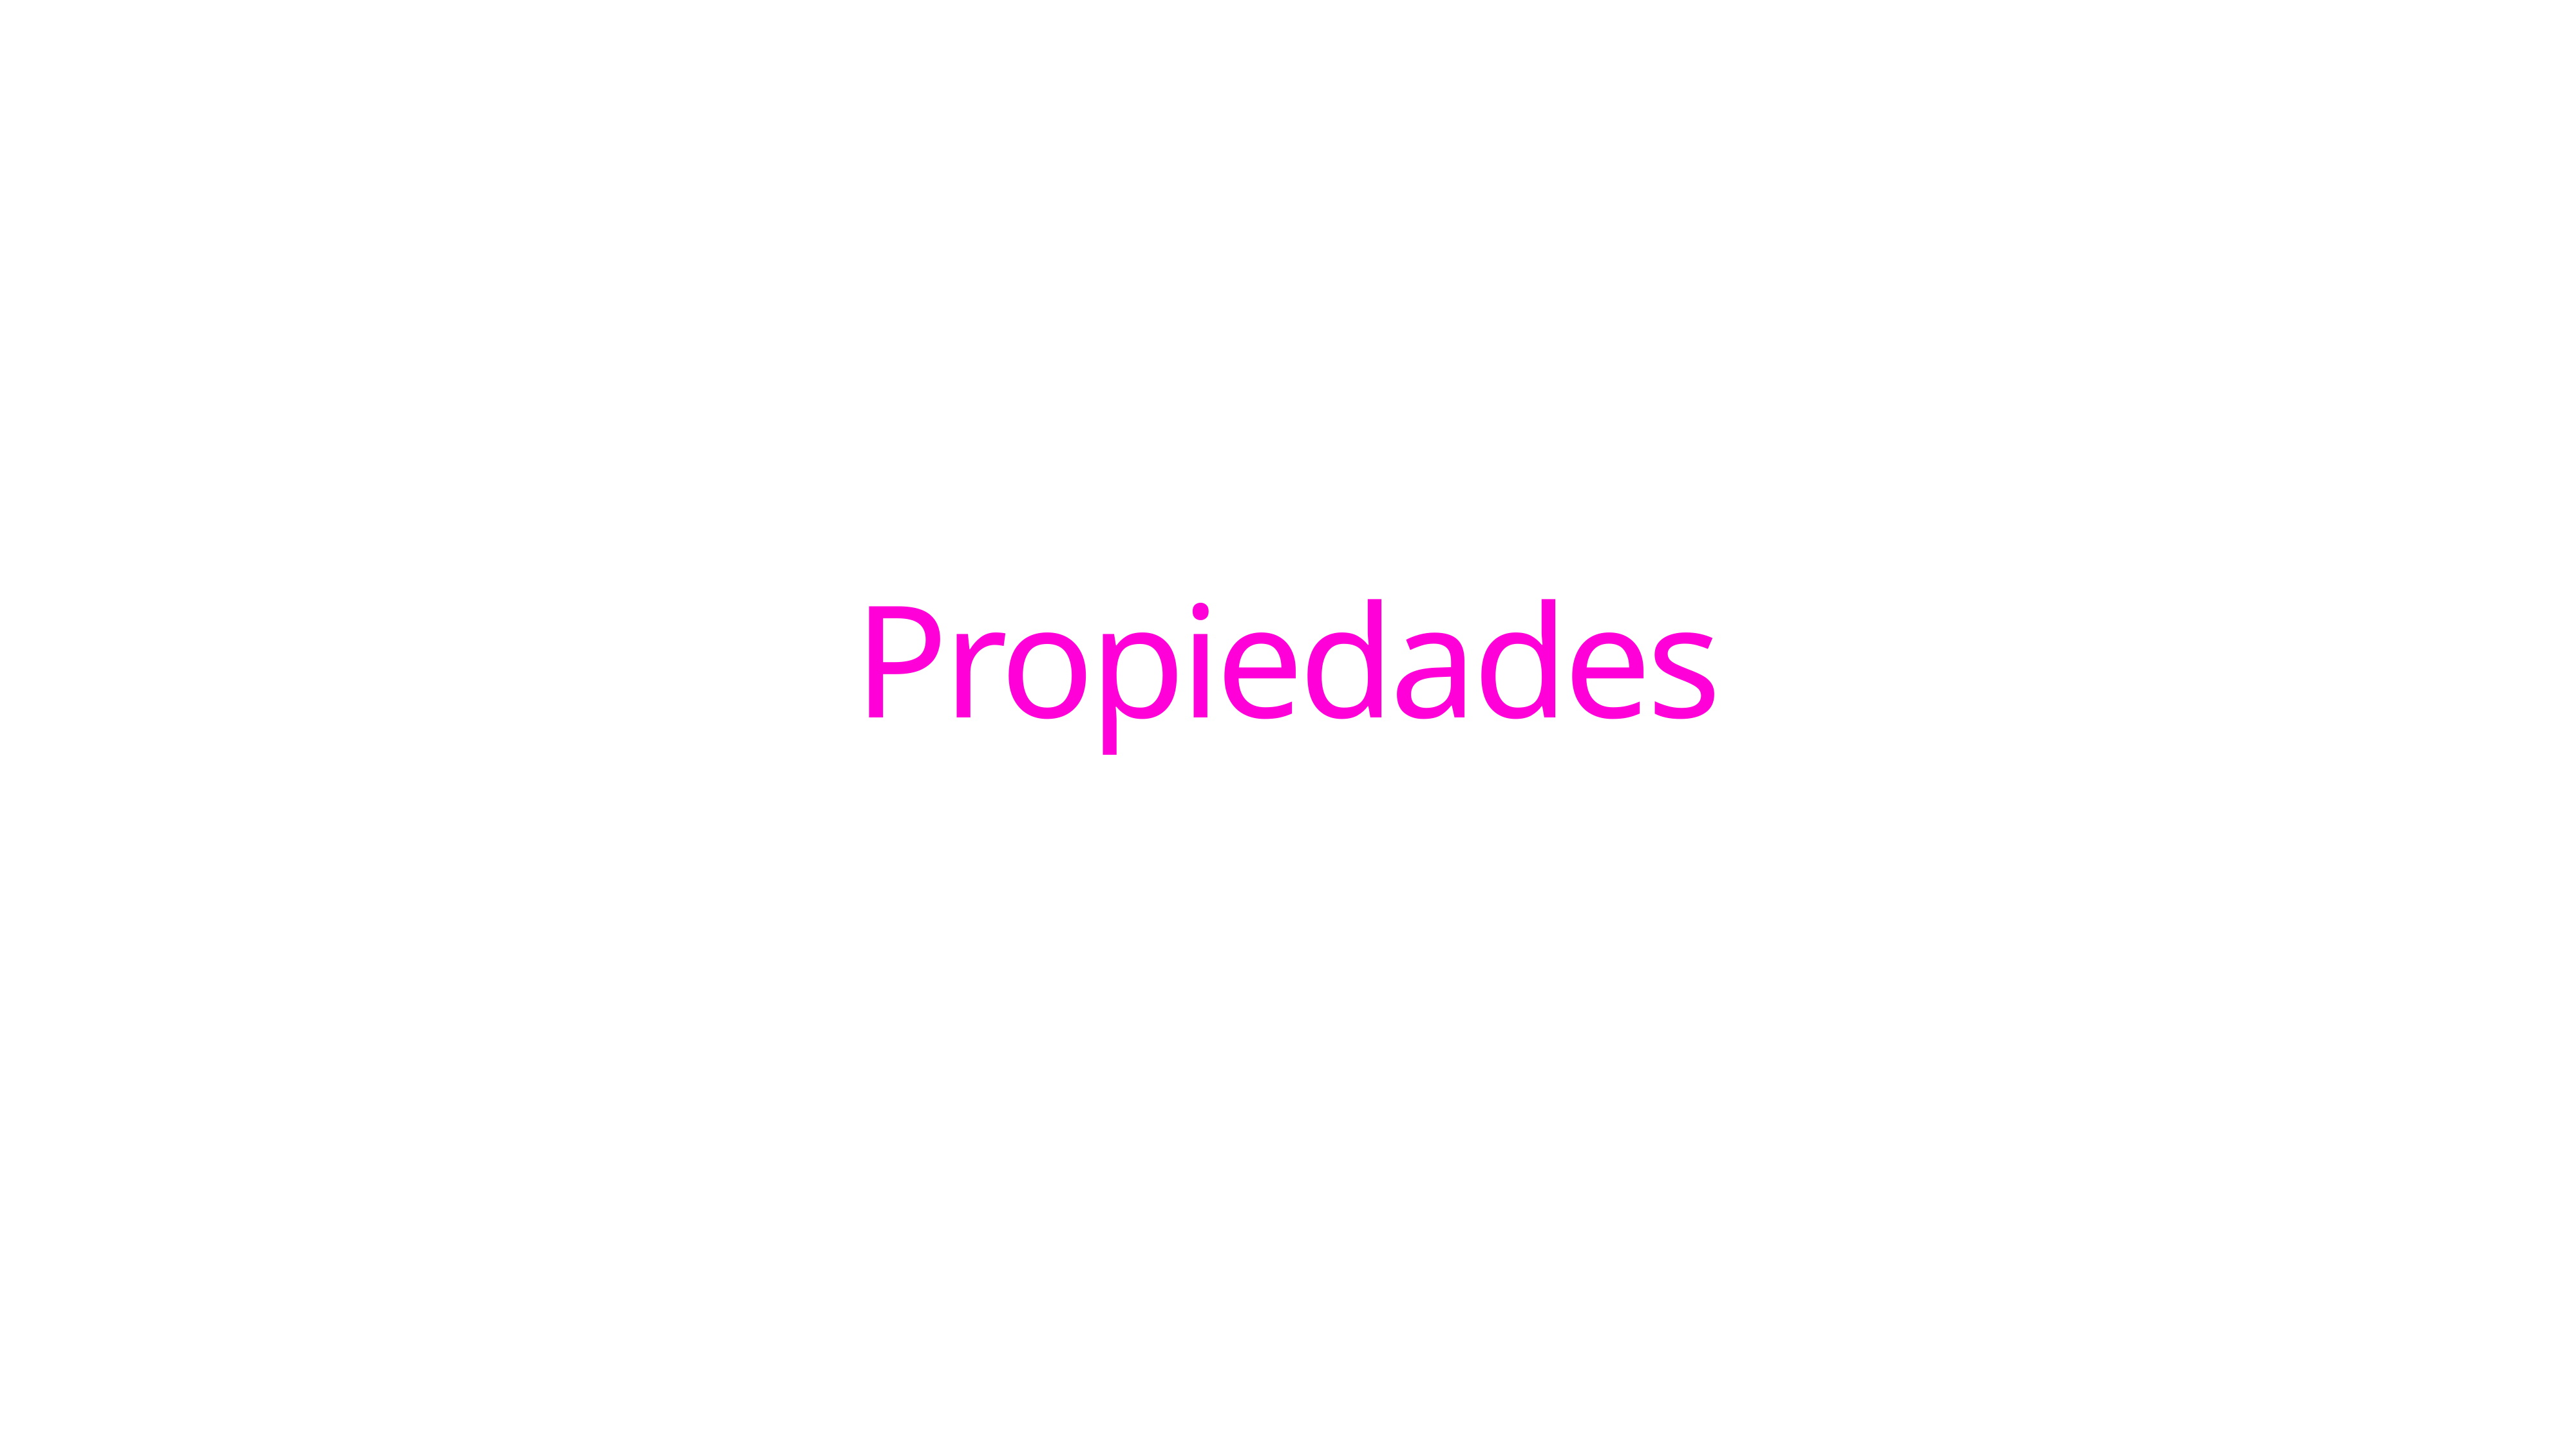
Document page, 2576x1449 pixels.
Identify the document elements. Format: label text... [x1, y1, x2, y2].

title Propiedades [133, 347, 2443, 757]
